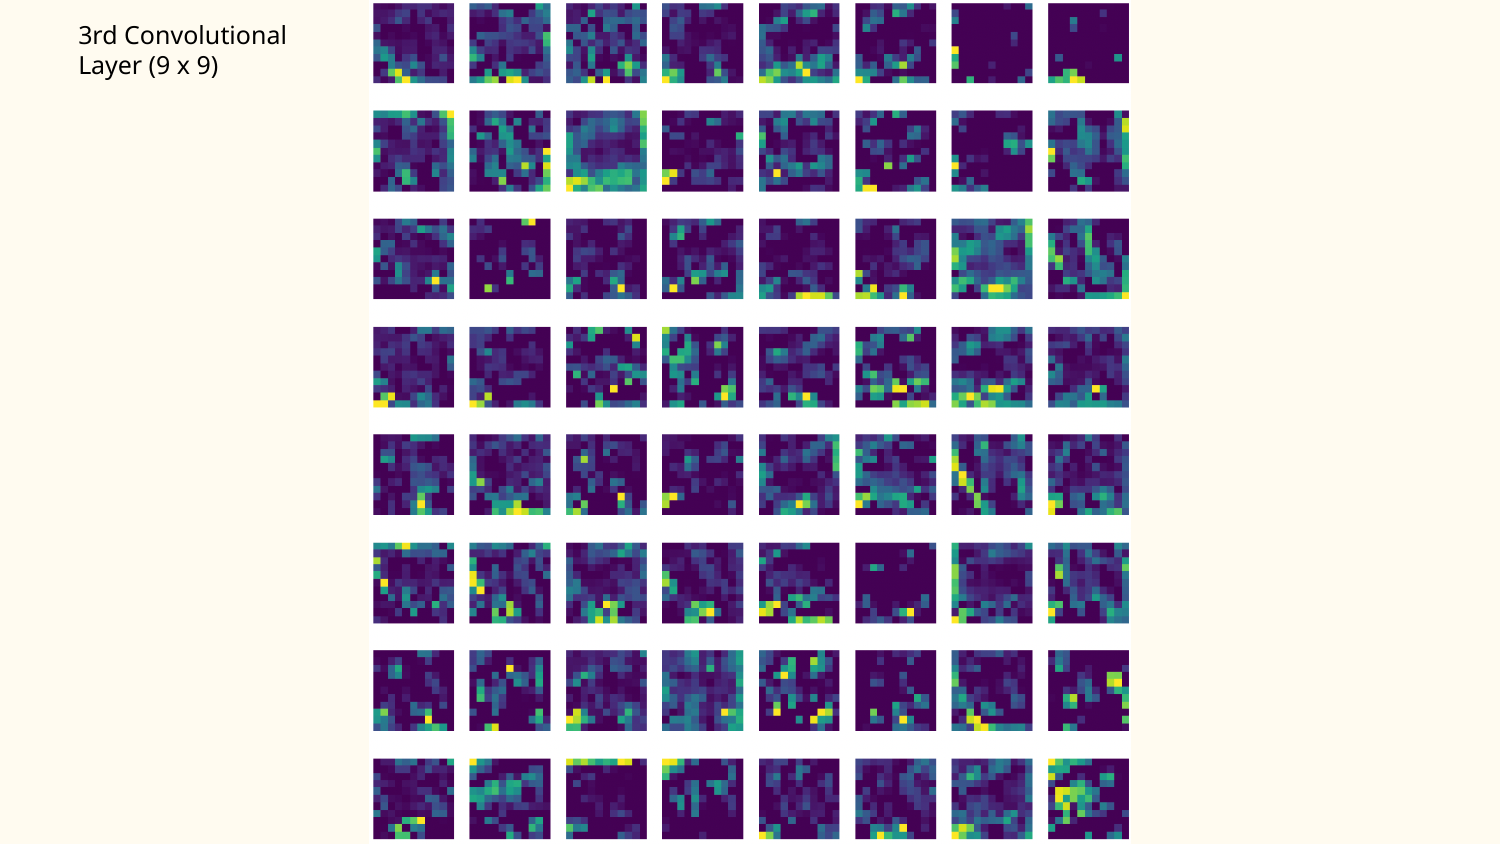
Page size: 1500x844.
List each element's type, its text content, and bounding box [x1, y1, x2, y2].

picture [368, 0, 1131, 844]
title 3rd Convolutional Layer (9 x 9) [63, 10, 363, 95]
